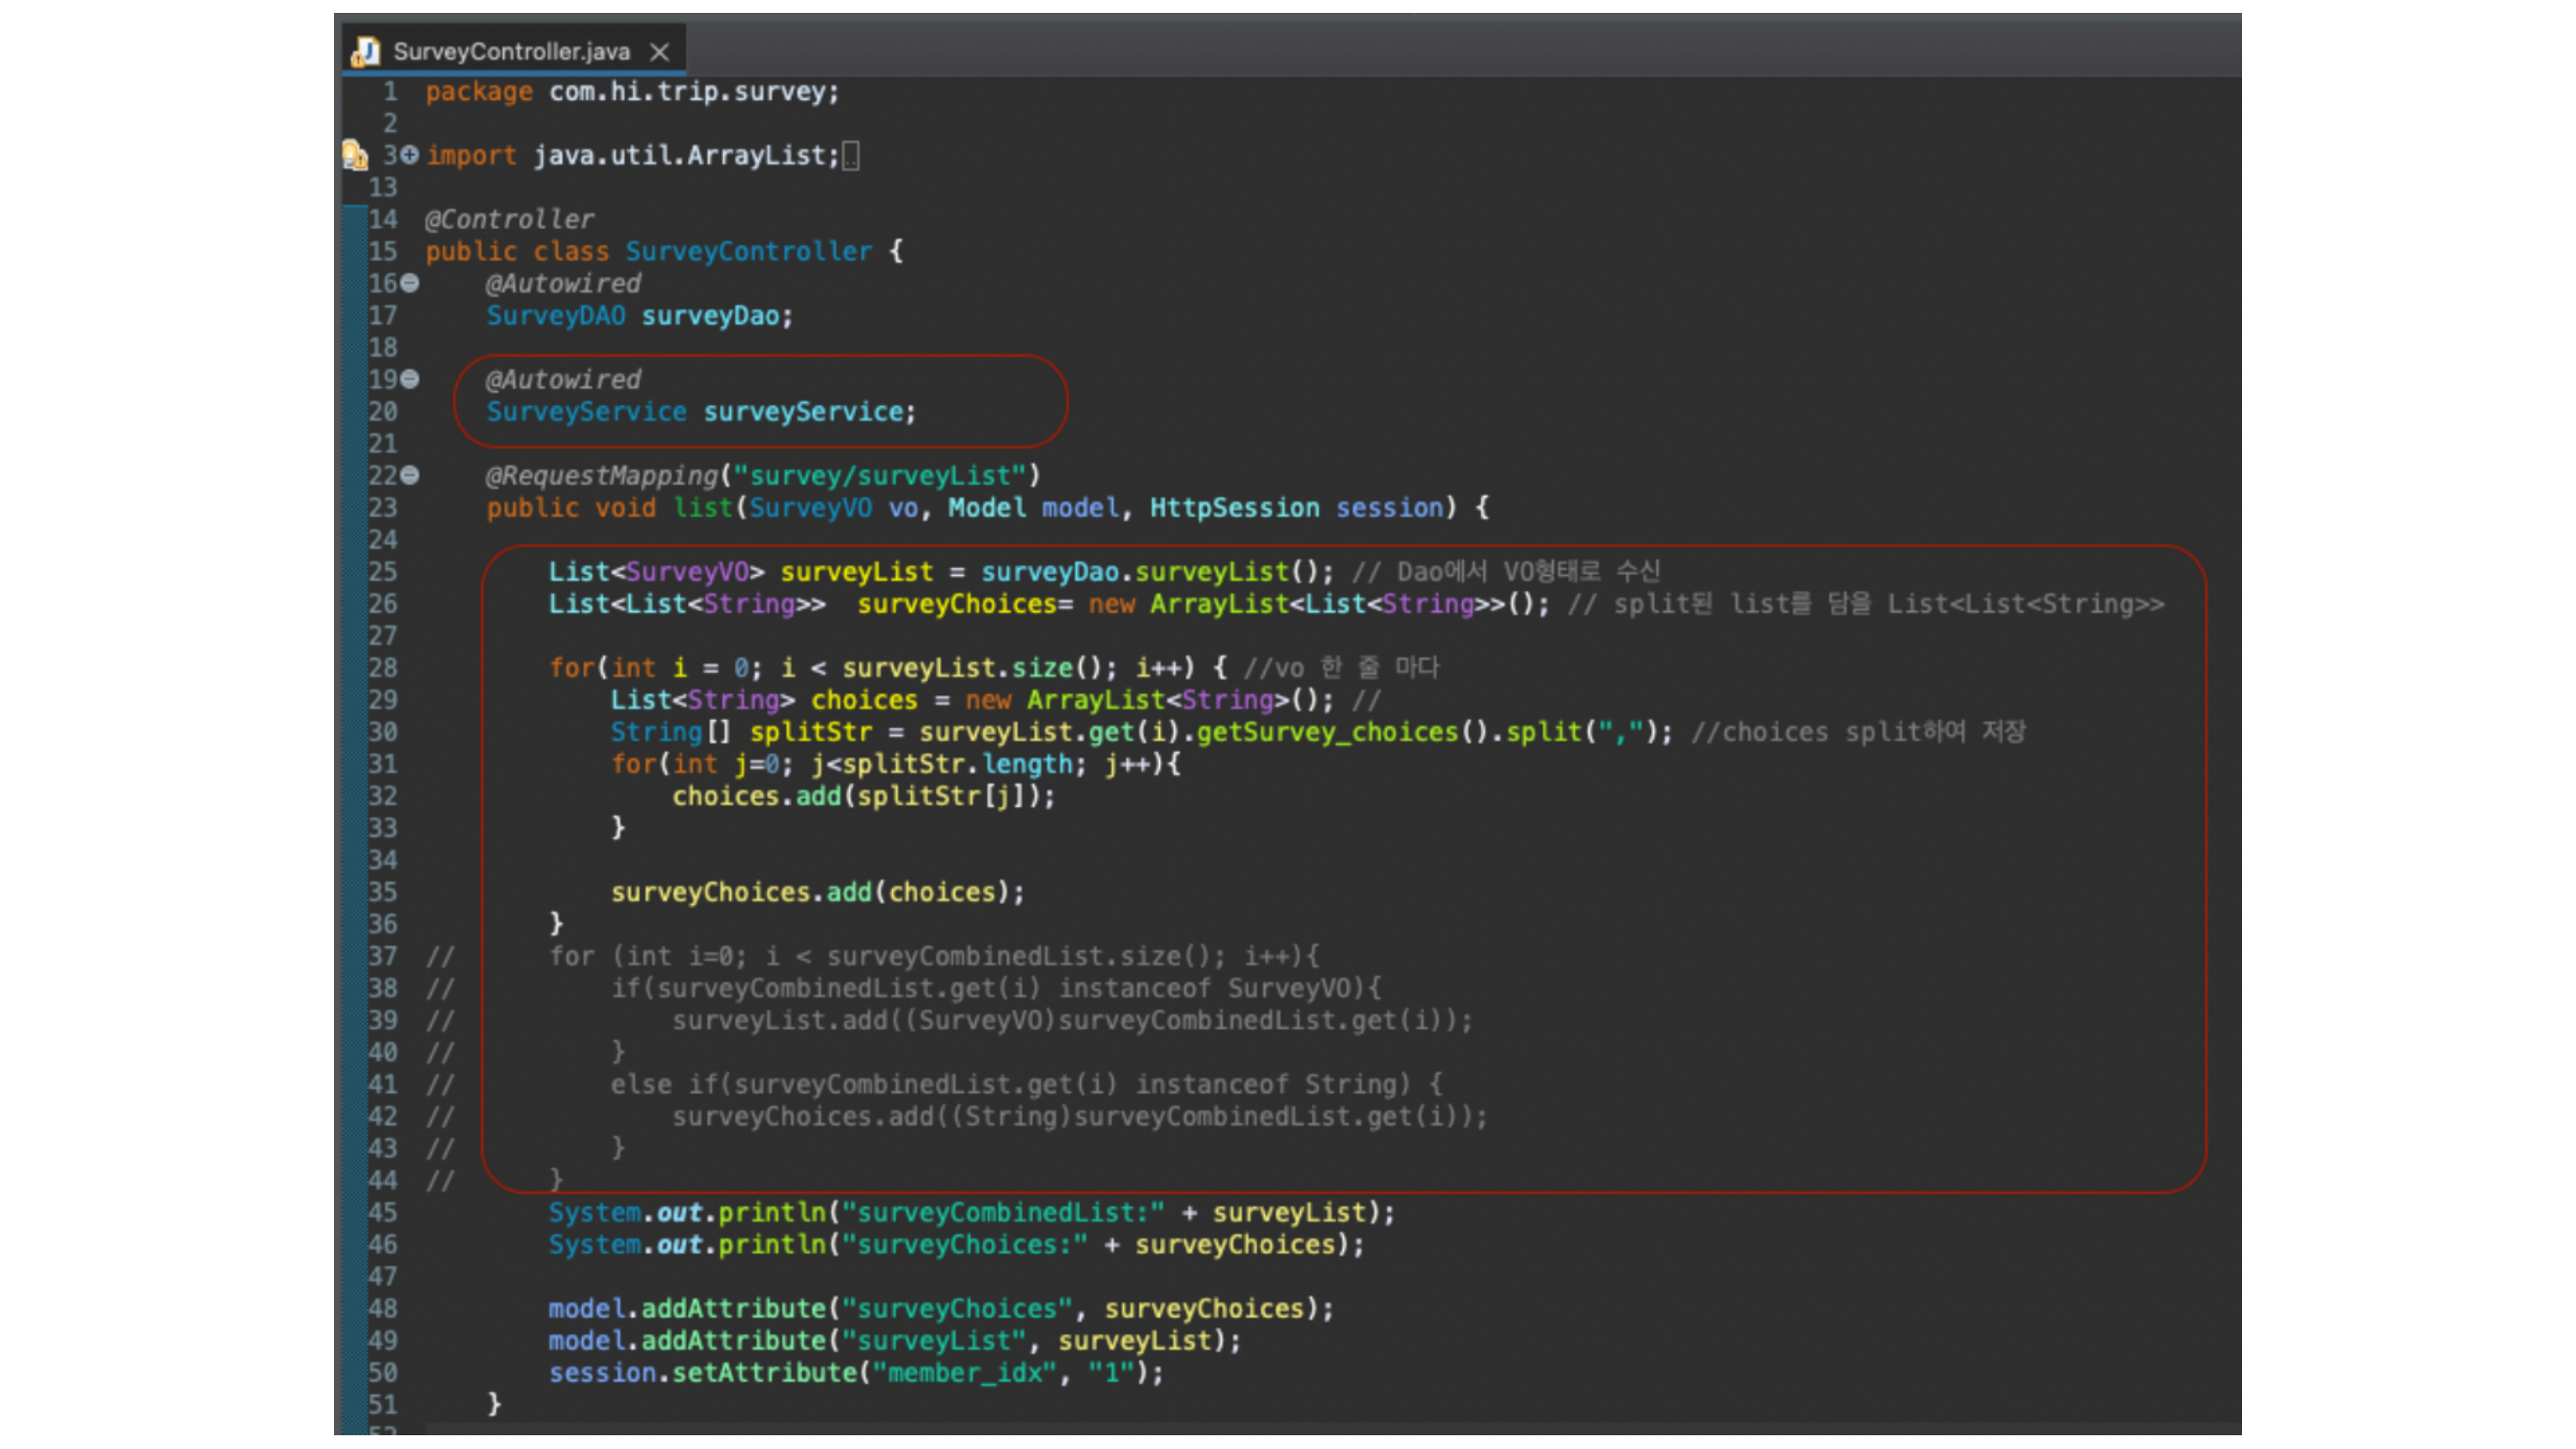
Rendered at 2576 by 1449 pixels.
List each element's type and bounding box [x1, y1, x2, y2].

picture [334, 13, 2242, 1435]
